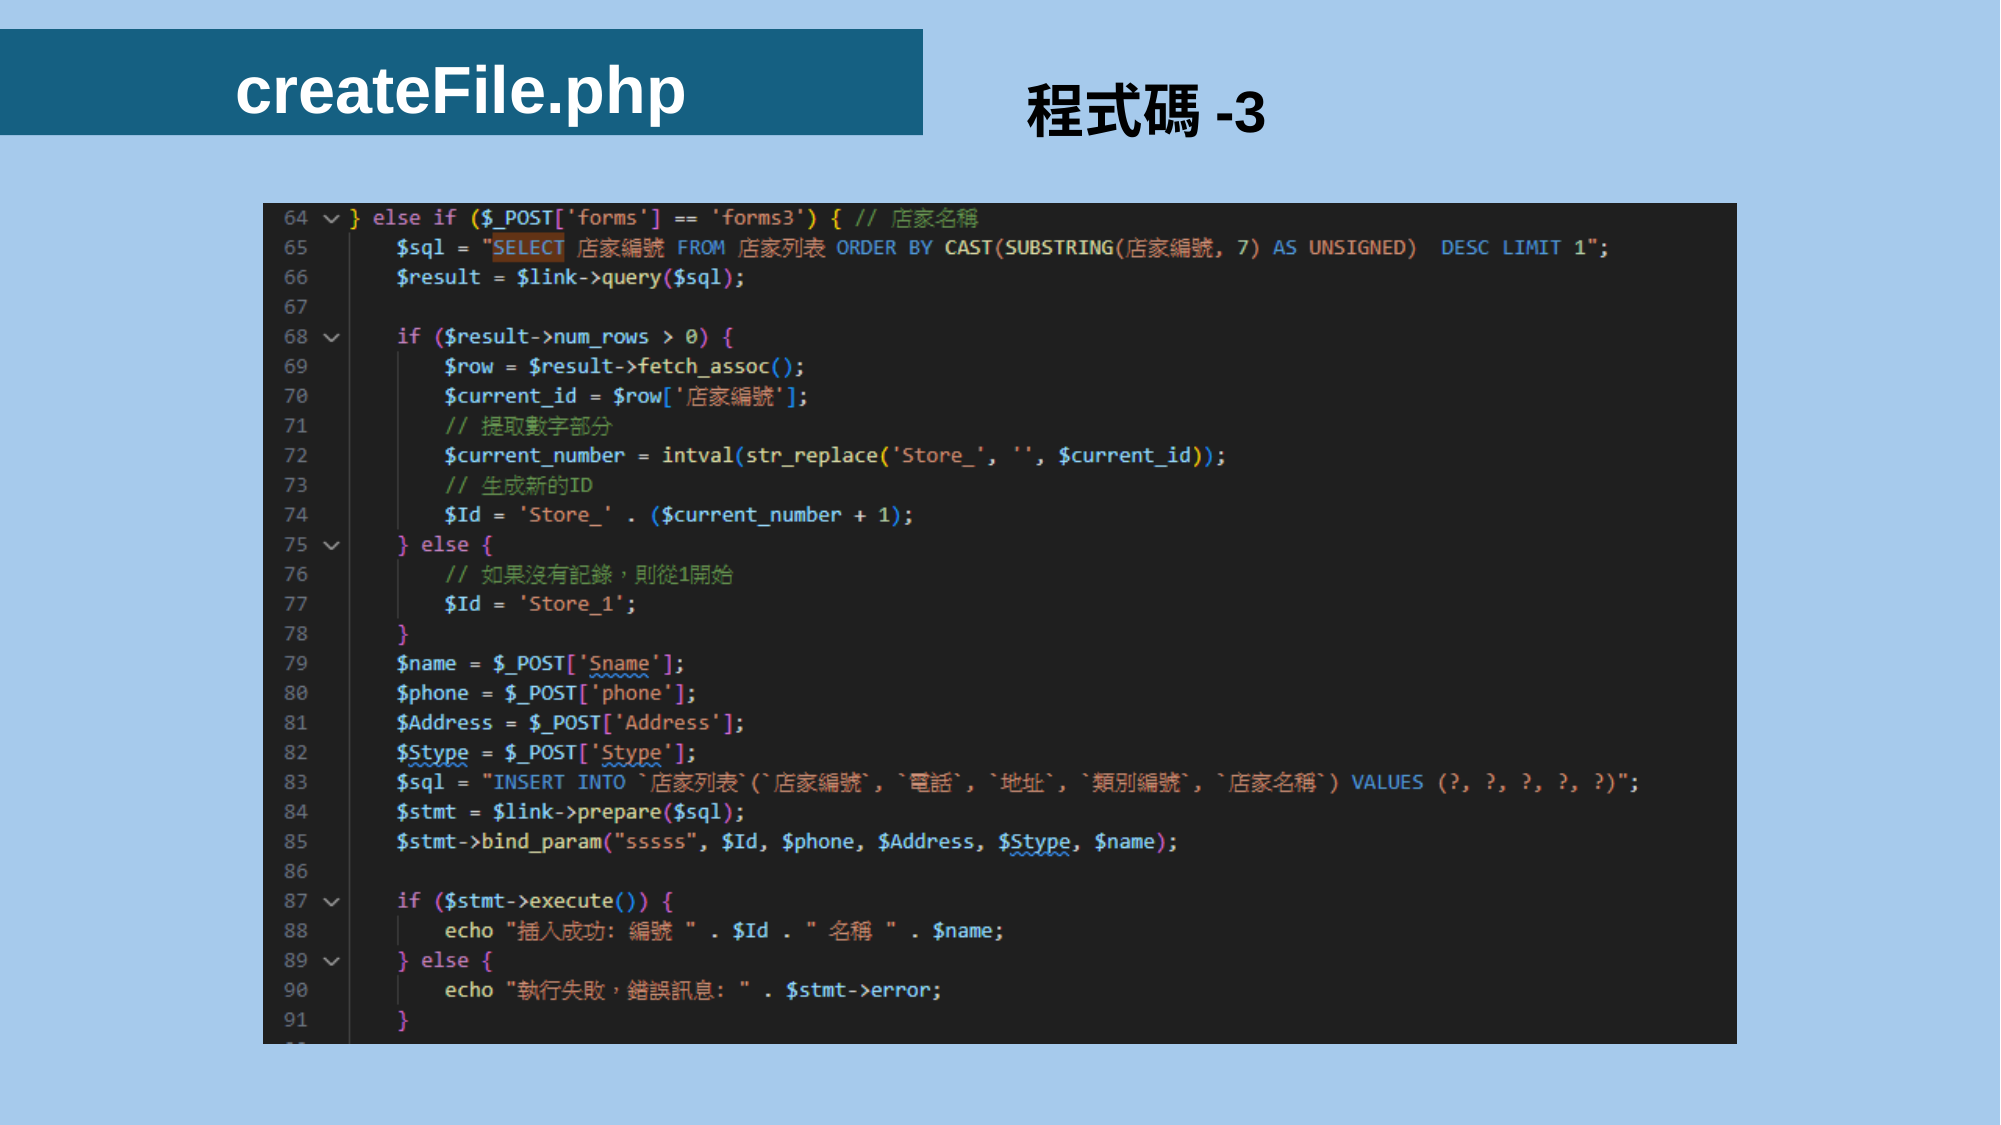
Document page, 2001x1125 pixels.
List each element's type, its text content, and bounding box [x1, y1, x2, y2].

picture [262, 202, 1738, 1045]
text_box [0, 29, 923, 136]
text_box 程式碼-3 [999, 66, 1295, 152]
text_box createFile.php [84, 39, 839, 134]
